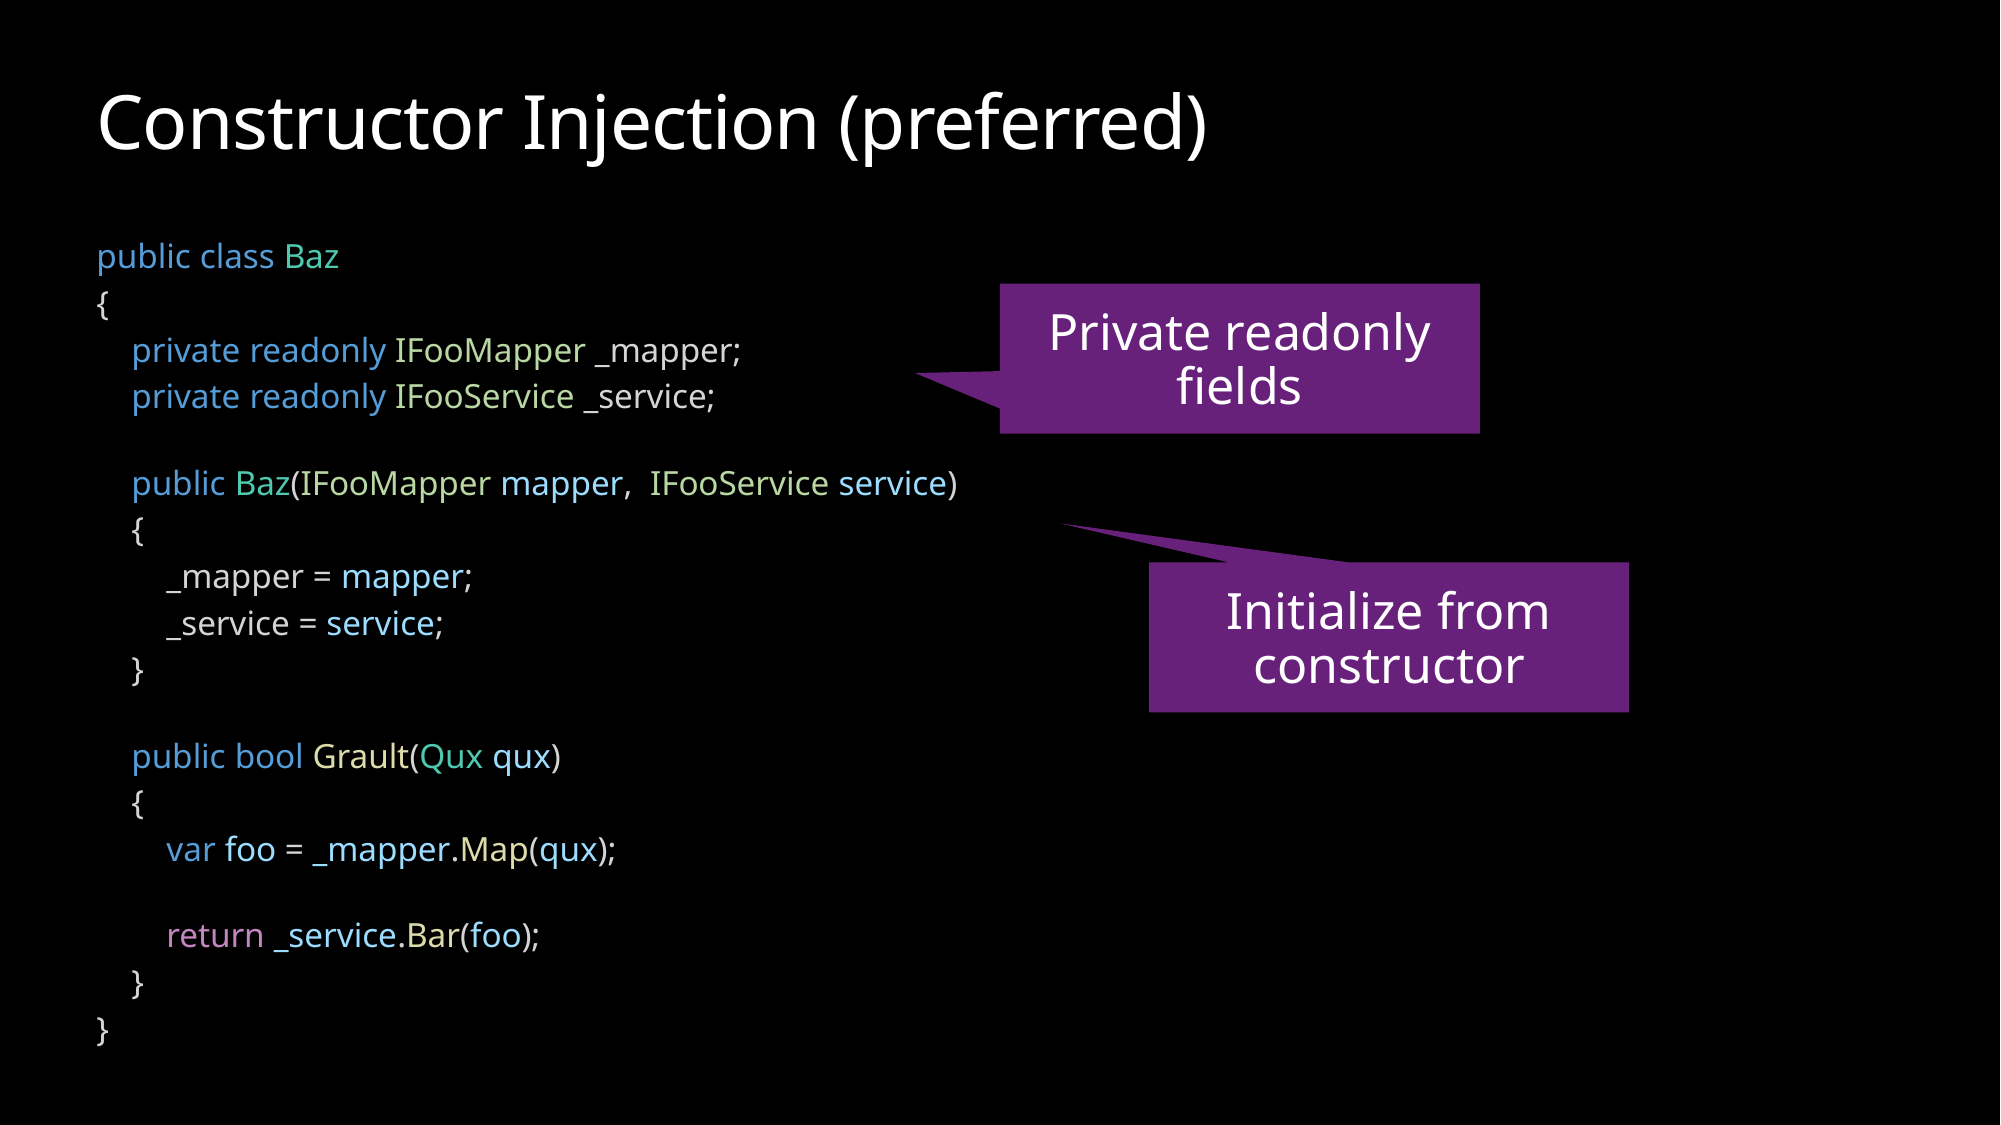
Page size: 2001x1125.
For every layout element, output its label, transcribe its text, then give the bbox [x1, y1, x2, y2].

list public class Baz { private readonly IFooMapper _mapper; private readonly IFooService _service; public Baz(IFooMapper mapper, IFooService service) { _mapper = mapper; _service = service; } public bool Grault(Qux qux) { var foo = _mapper.Map(qux); return _service.Bar(foo); } } [96, 235, 1904, 1076]
title Constructor Injection (preferred) [96, 75, 1904, 166]
text_box Private readonly fields [914, 282, 1481, 435]
text_box Initialize from constructor [1059, 522, 1630, 714]
